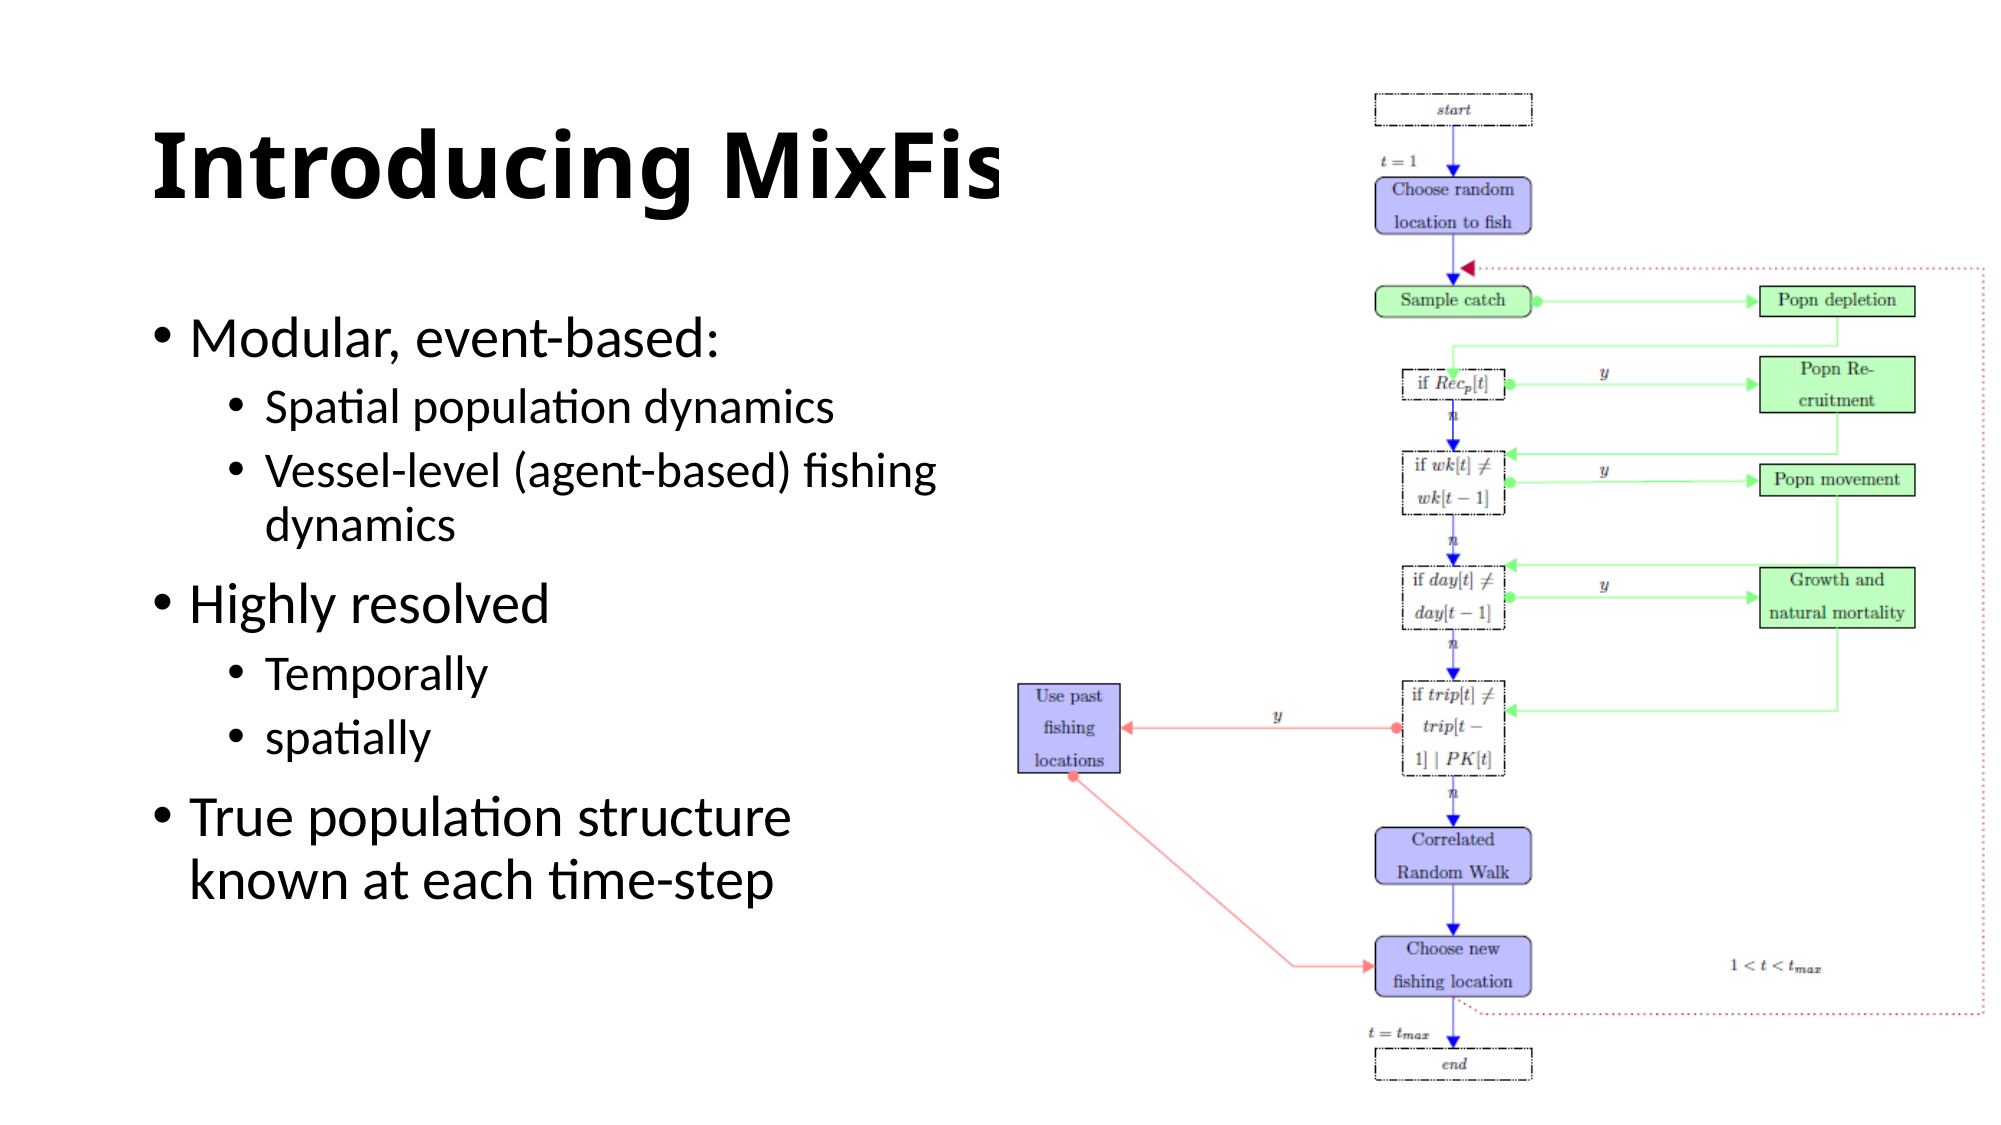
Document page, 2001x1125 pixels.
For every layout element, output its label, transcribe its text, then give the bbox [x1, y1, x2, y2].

list Modular, event-based: Spatial population dynamics Vessel-level (agent-based) fishing dynamics Highly resolved Temporally spatially True population structure known at each time-step [137, 299, 974, 1014]
picture [999, 59, 2000, 1091]
title Introducing MixFishSim [137, 59, 999, 278]
